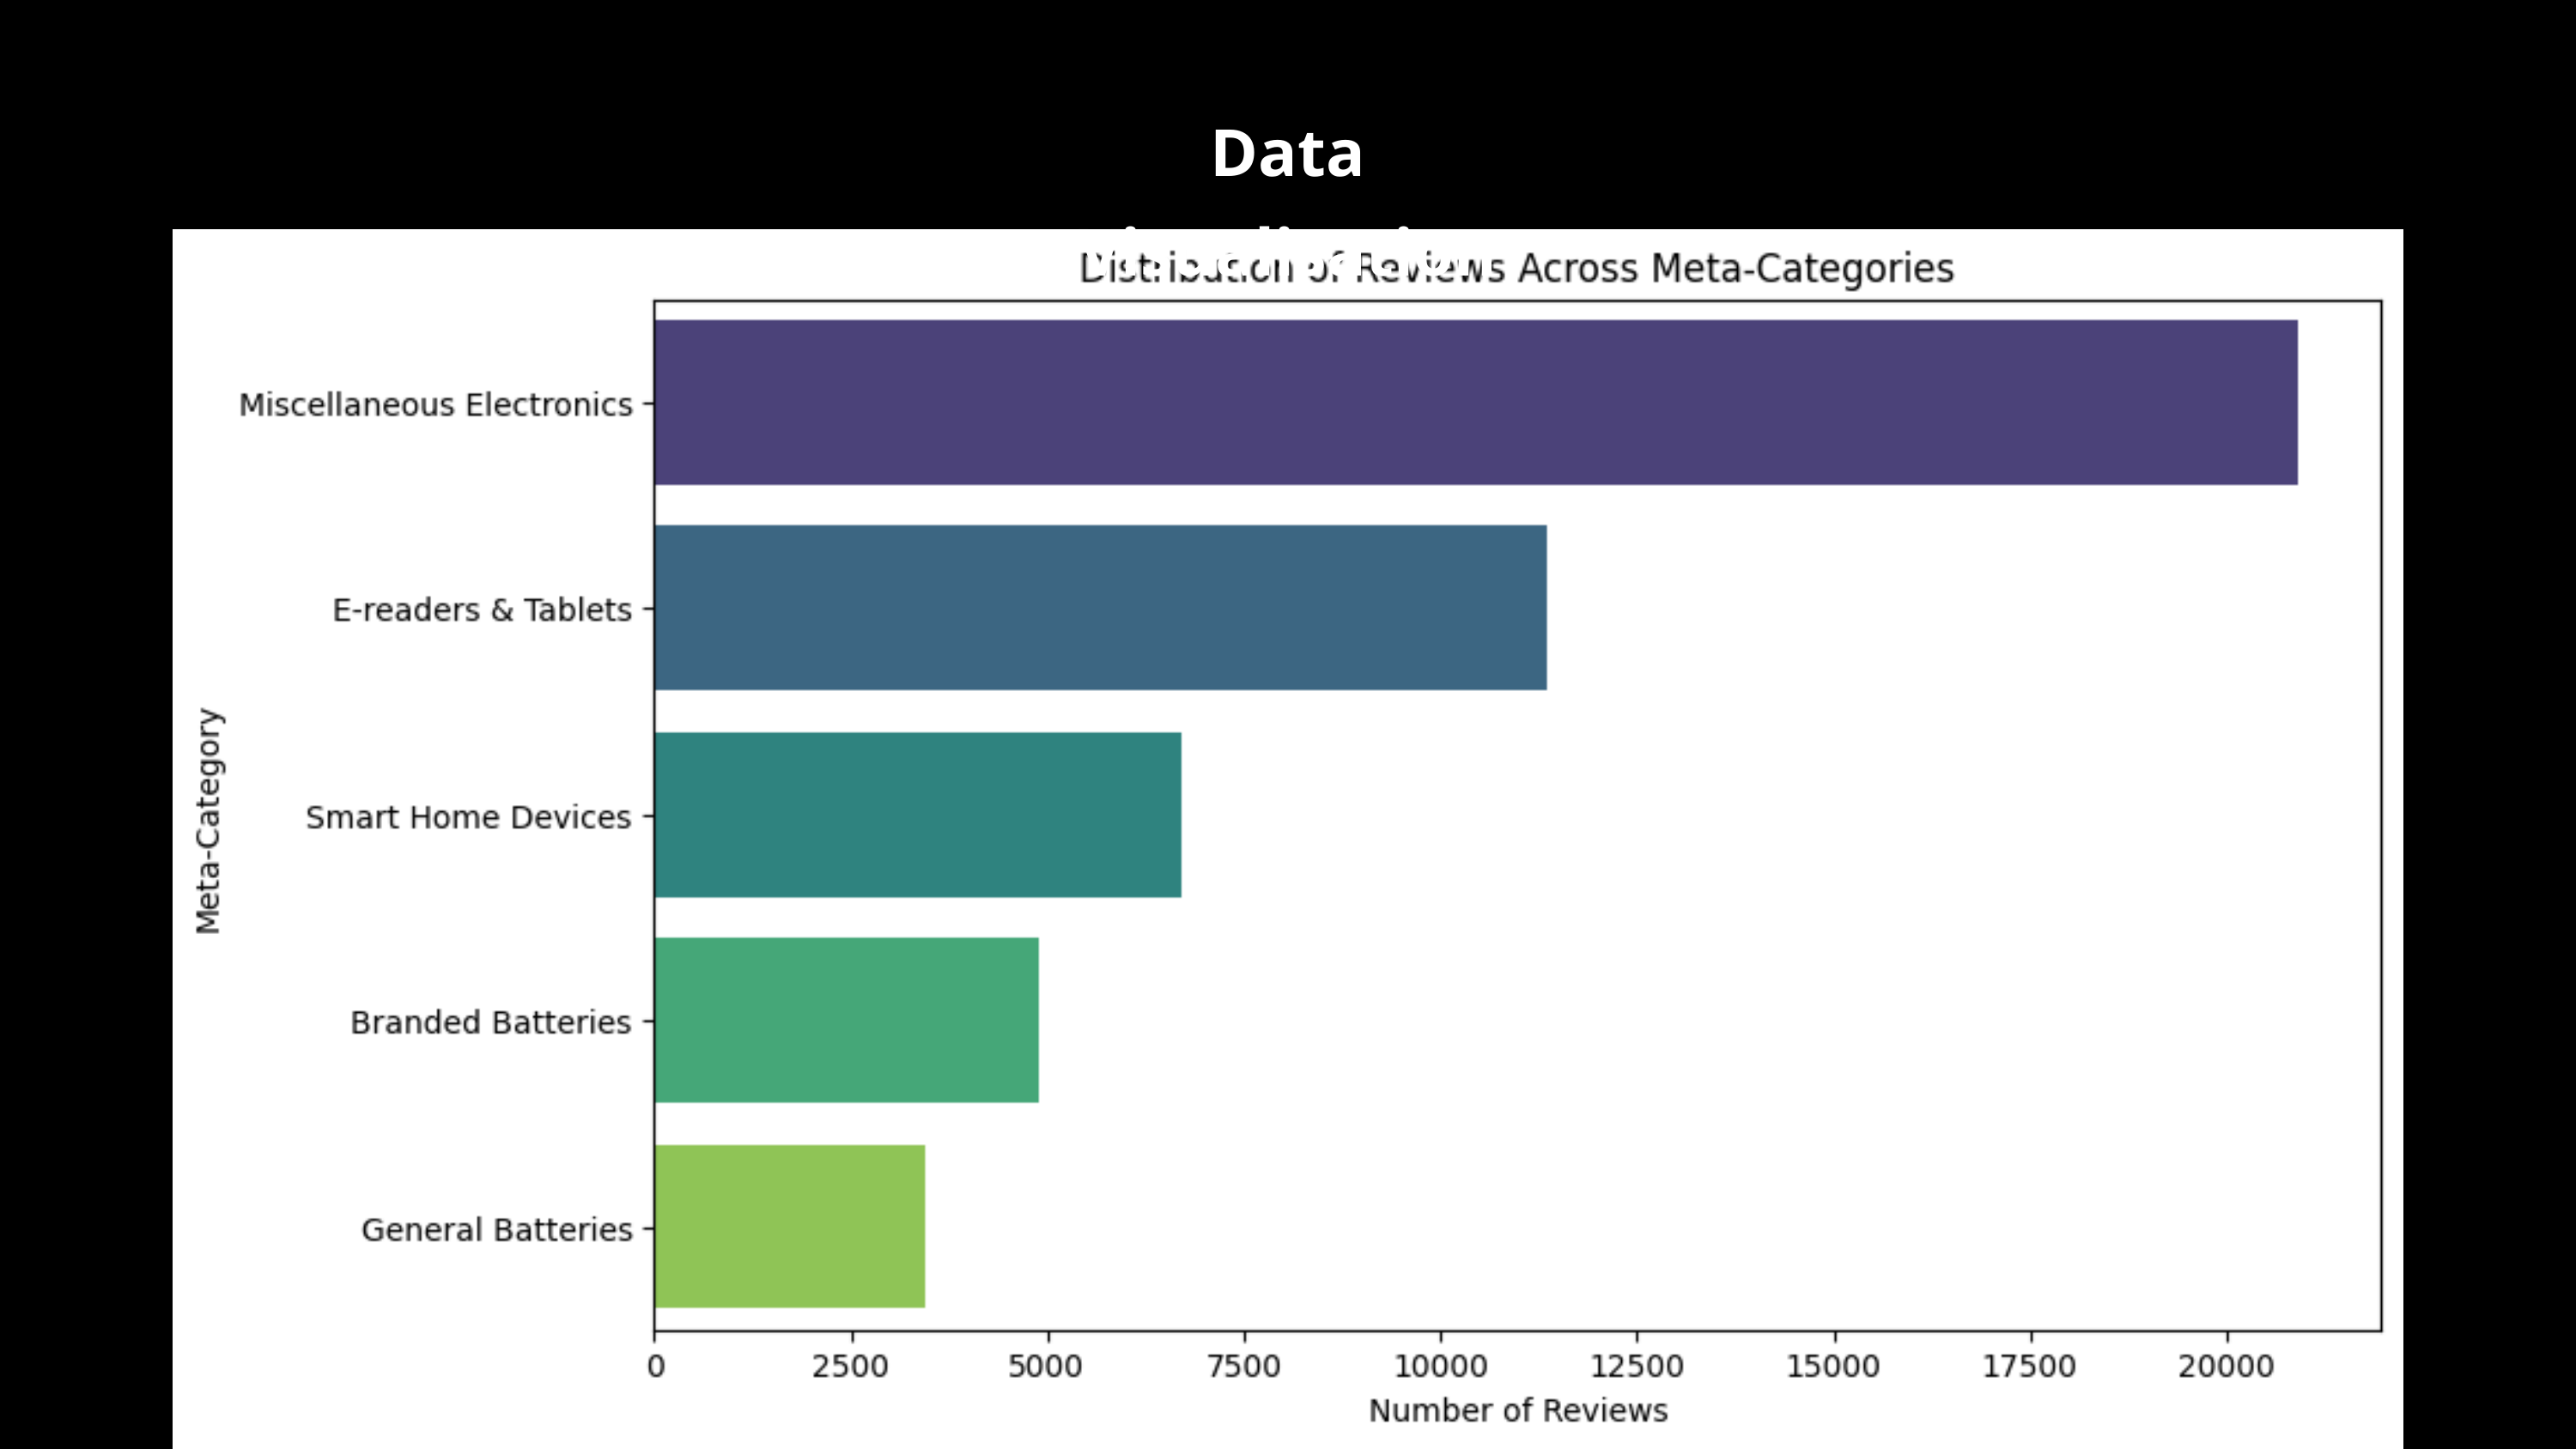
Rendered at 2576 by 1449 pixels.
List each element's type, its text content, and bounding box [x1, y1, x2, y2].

text_box Data Visualisation [1000, 89, 1576, 289]
text_box [172, 229, 2403, 1449]
